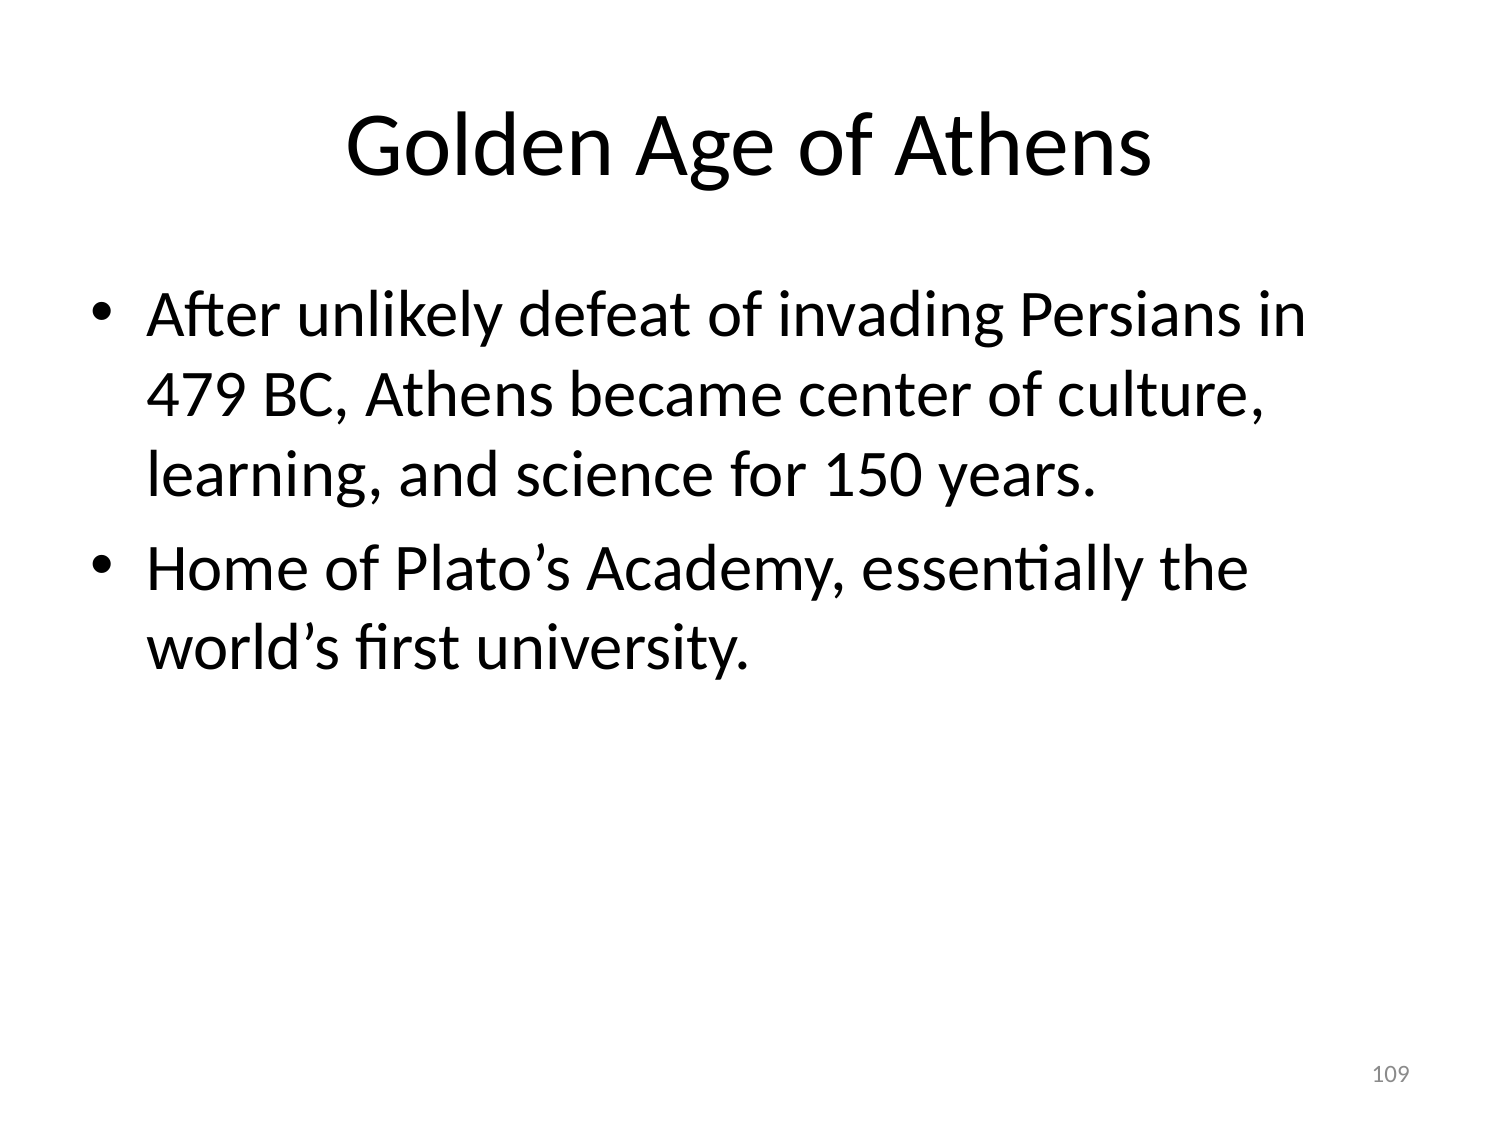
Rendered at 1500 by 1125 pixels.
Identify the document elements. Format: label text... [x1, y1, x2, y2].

slide_number 109 [1074, 1042, 1425, 1103]
list After unlikely defeat of invading Persians in 479 BC, Athens became center of culture, learning, and science for 150 years. Home of Plato’s Academy, essentially the world’s first university. [75, 262, 1425, 1005]
title Golden Age of Athens [75, 45, 1425, 233]
